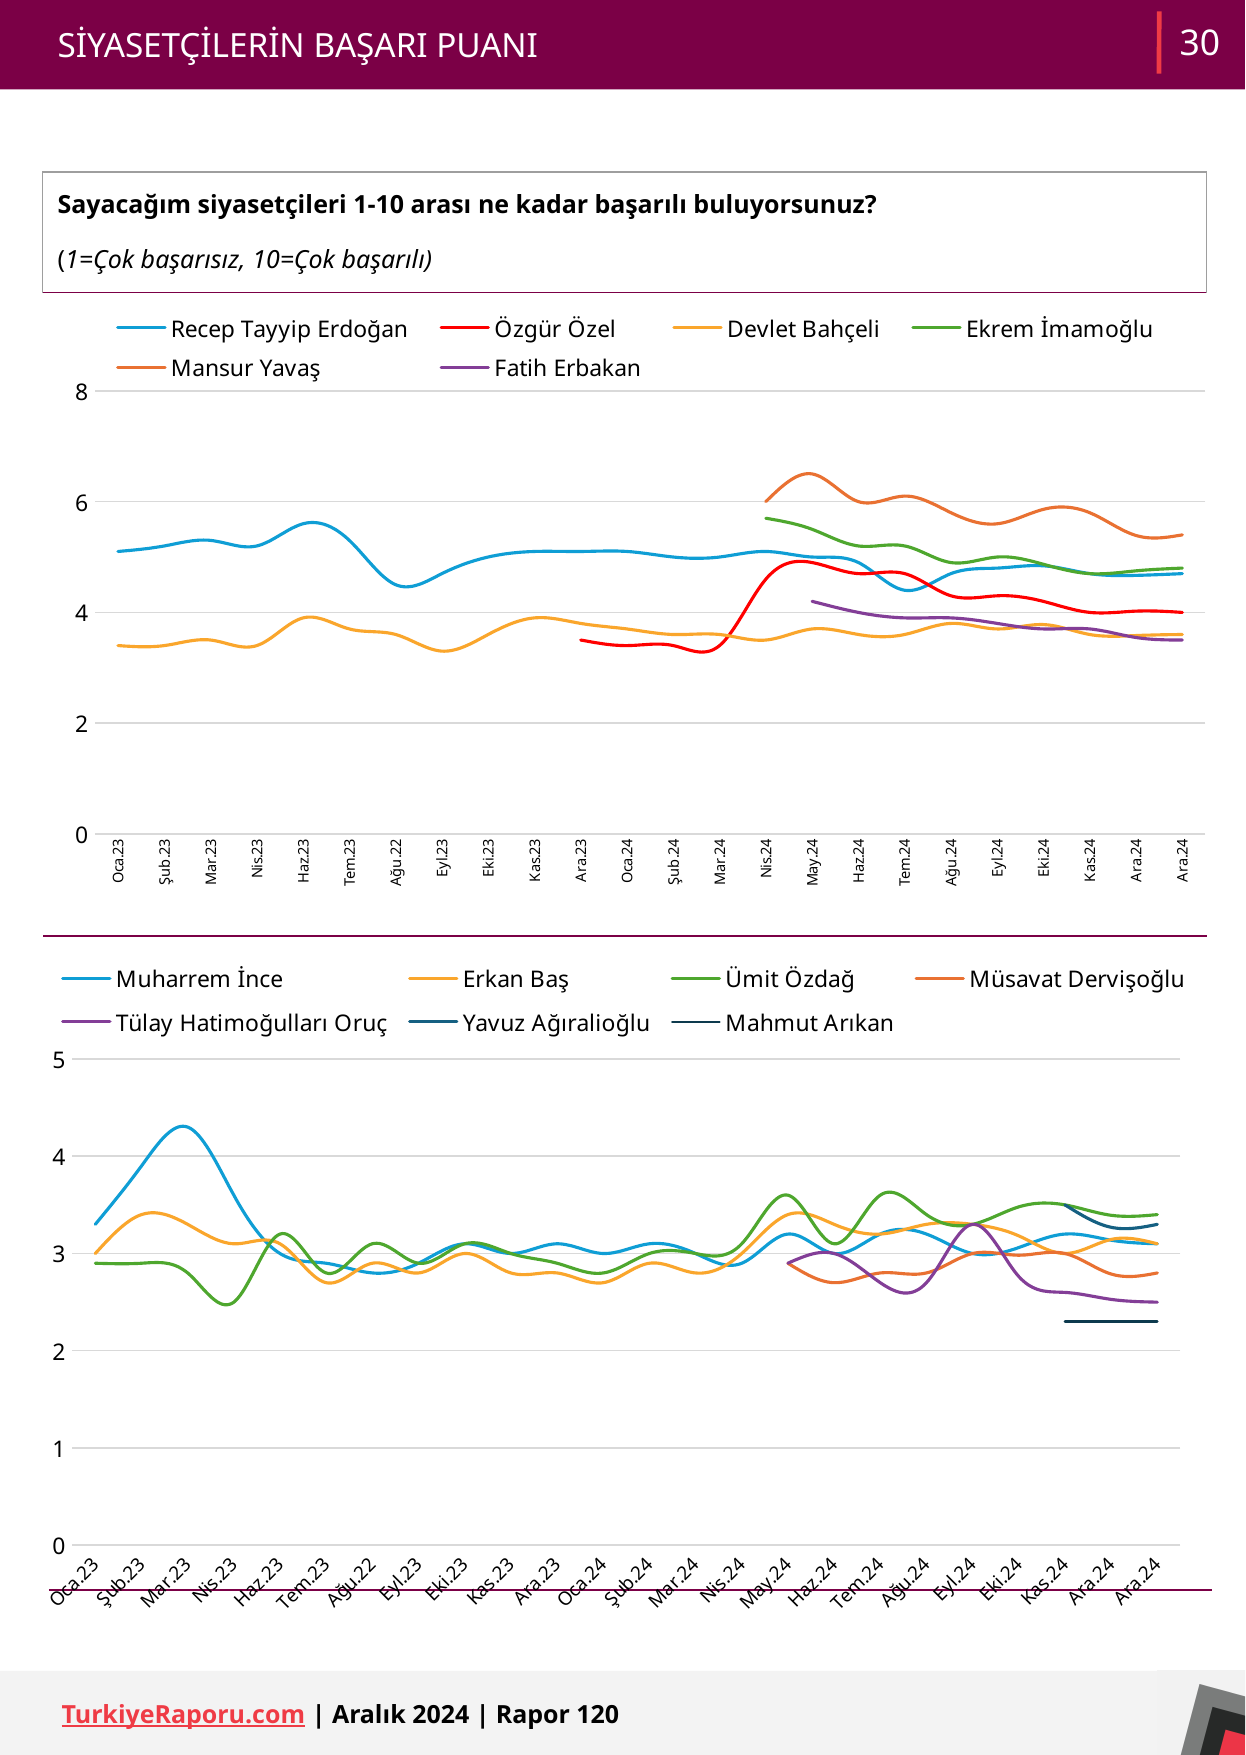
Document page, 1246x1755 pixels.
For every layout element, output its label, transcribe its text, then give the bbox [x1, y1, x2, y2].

text_box [0, 0, 1159, 90]
table_header Sayacağım siyasetçileri 1-10 arası ne kadar başarılı buluyorsunuz? (1=Çok başarısız, 10=Çok başarılı) [43, 173, 1206, 292]
chart [46, 290, 1207, 941]
slide_number 30 [1159, 0, 1241, 112]
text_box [42, 9, 1160, 81]
chart [42, 942, 1202, 1667]
text_box [1241, 0, 1245, 90]
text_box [0, 1670, 1246, 1755]
